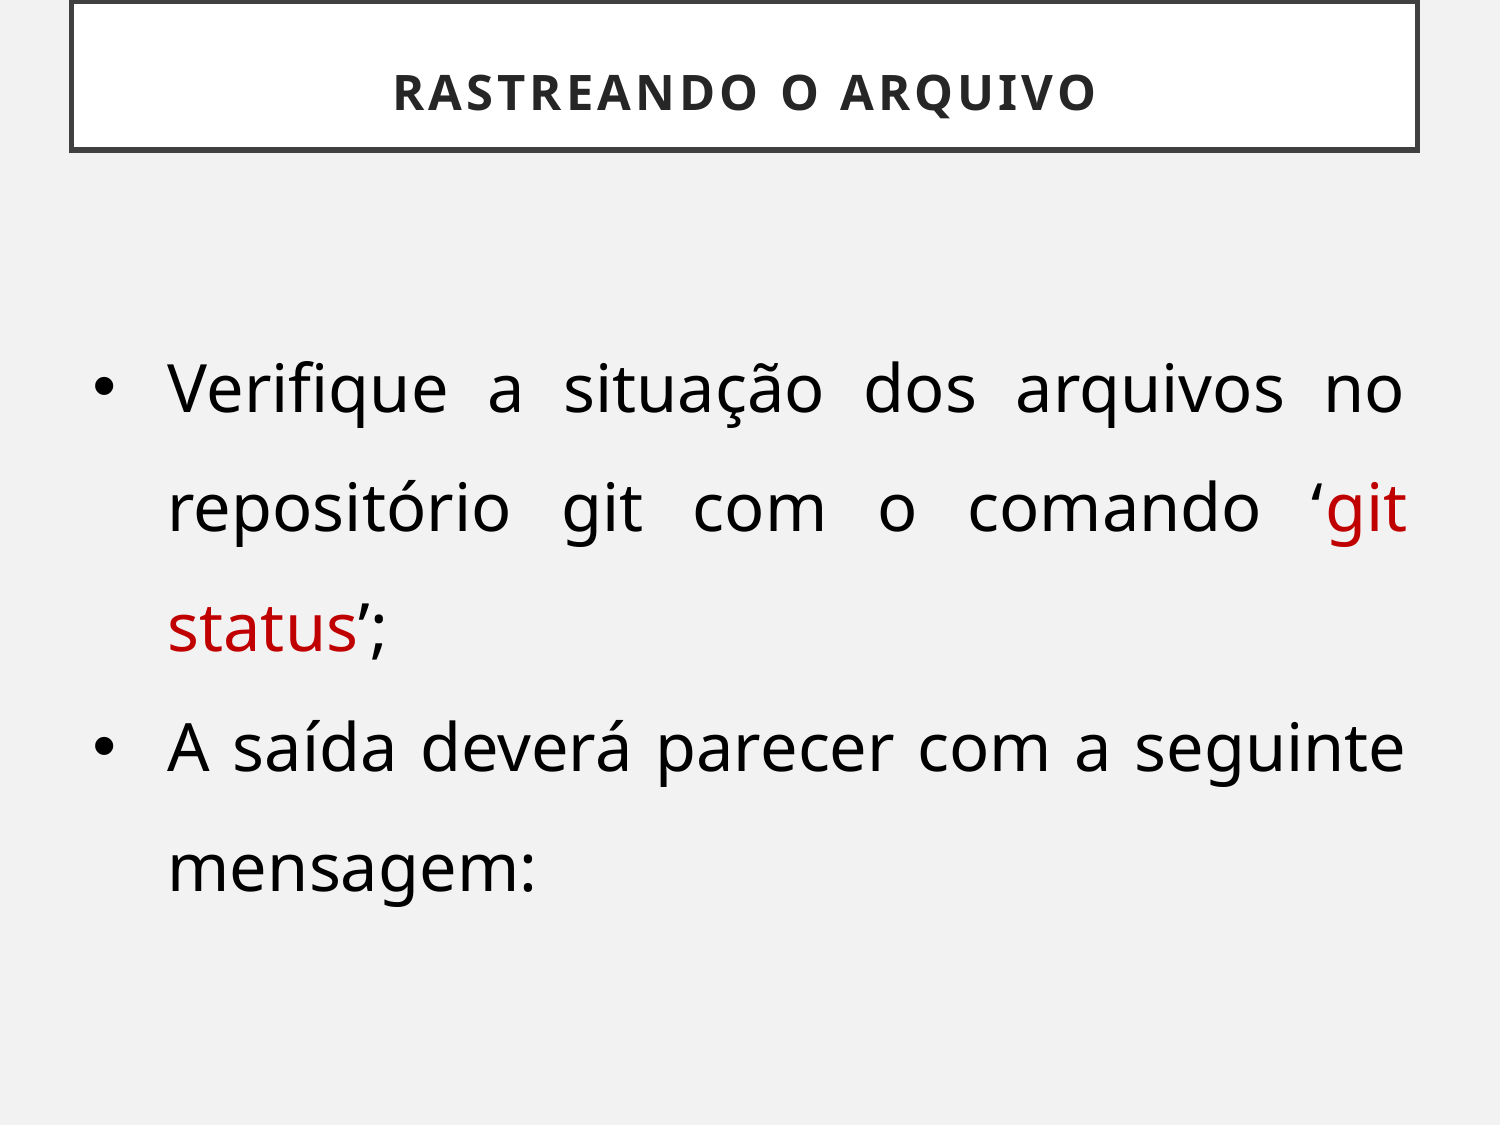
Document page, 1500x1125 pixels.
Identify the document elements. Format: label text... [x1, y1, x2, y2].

text_box Verifique a situação dos arquivos no repositório git com o comando ‘git status’; A saída deverá parecer com a seguinte mensagem: [78, 218, 1422, 913]
title RASTREANDO O ARQUIVO [69, 0, 1420, 153]
